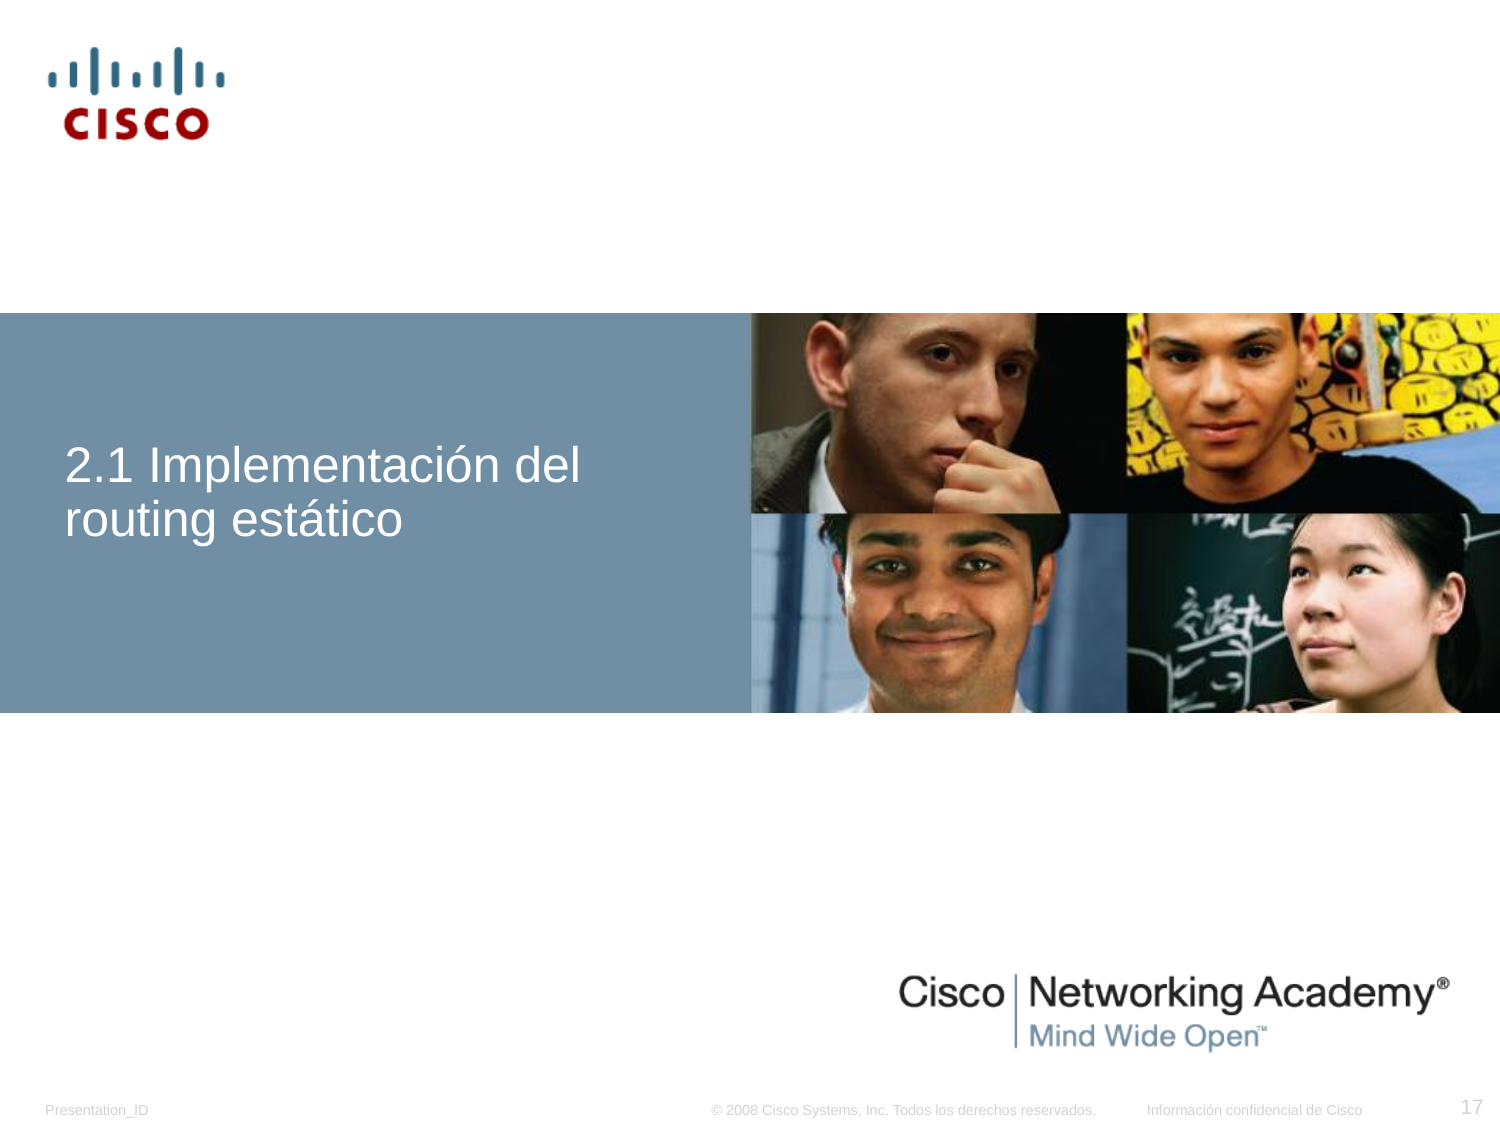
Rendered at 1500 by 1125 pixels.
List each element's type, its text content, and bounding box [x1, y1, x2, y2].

picture [40, 19, 233, 168]
picture [0, 313, 1500, 713]
picture [899, 974, 1450, 1053]
title 2.1 Implementación del routing estático [51, 371, 684, 615]
